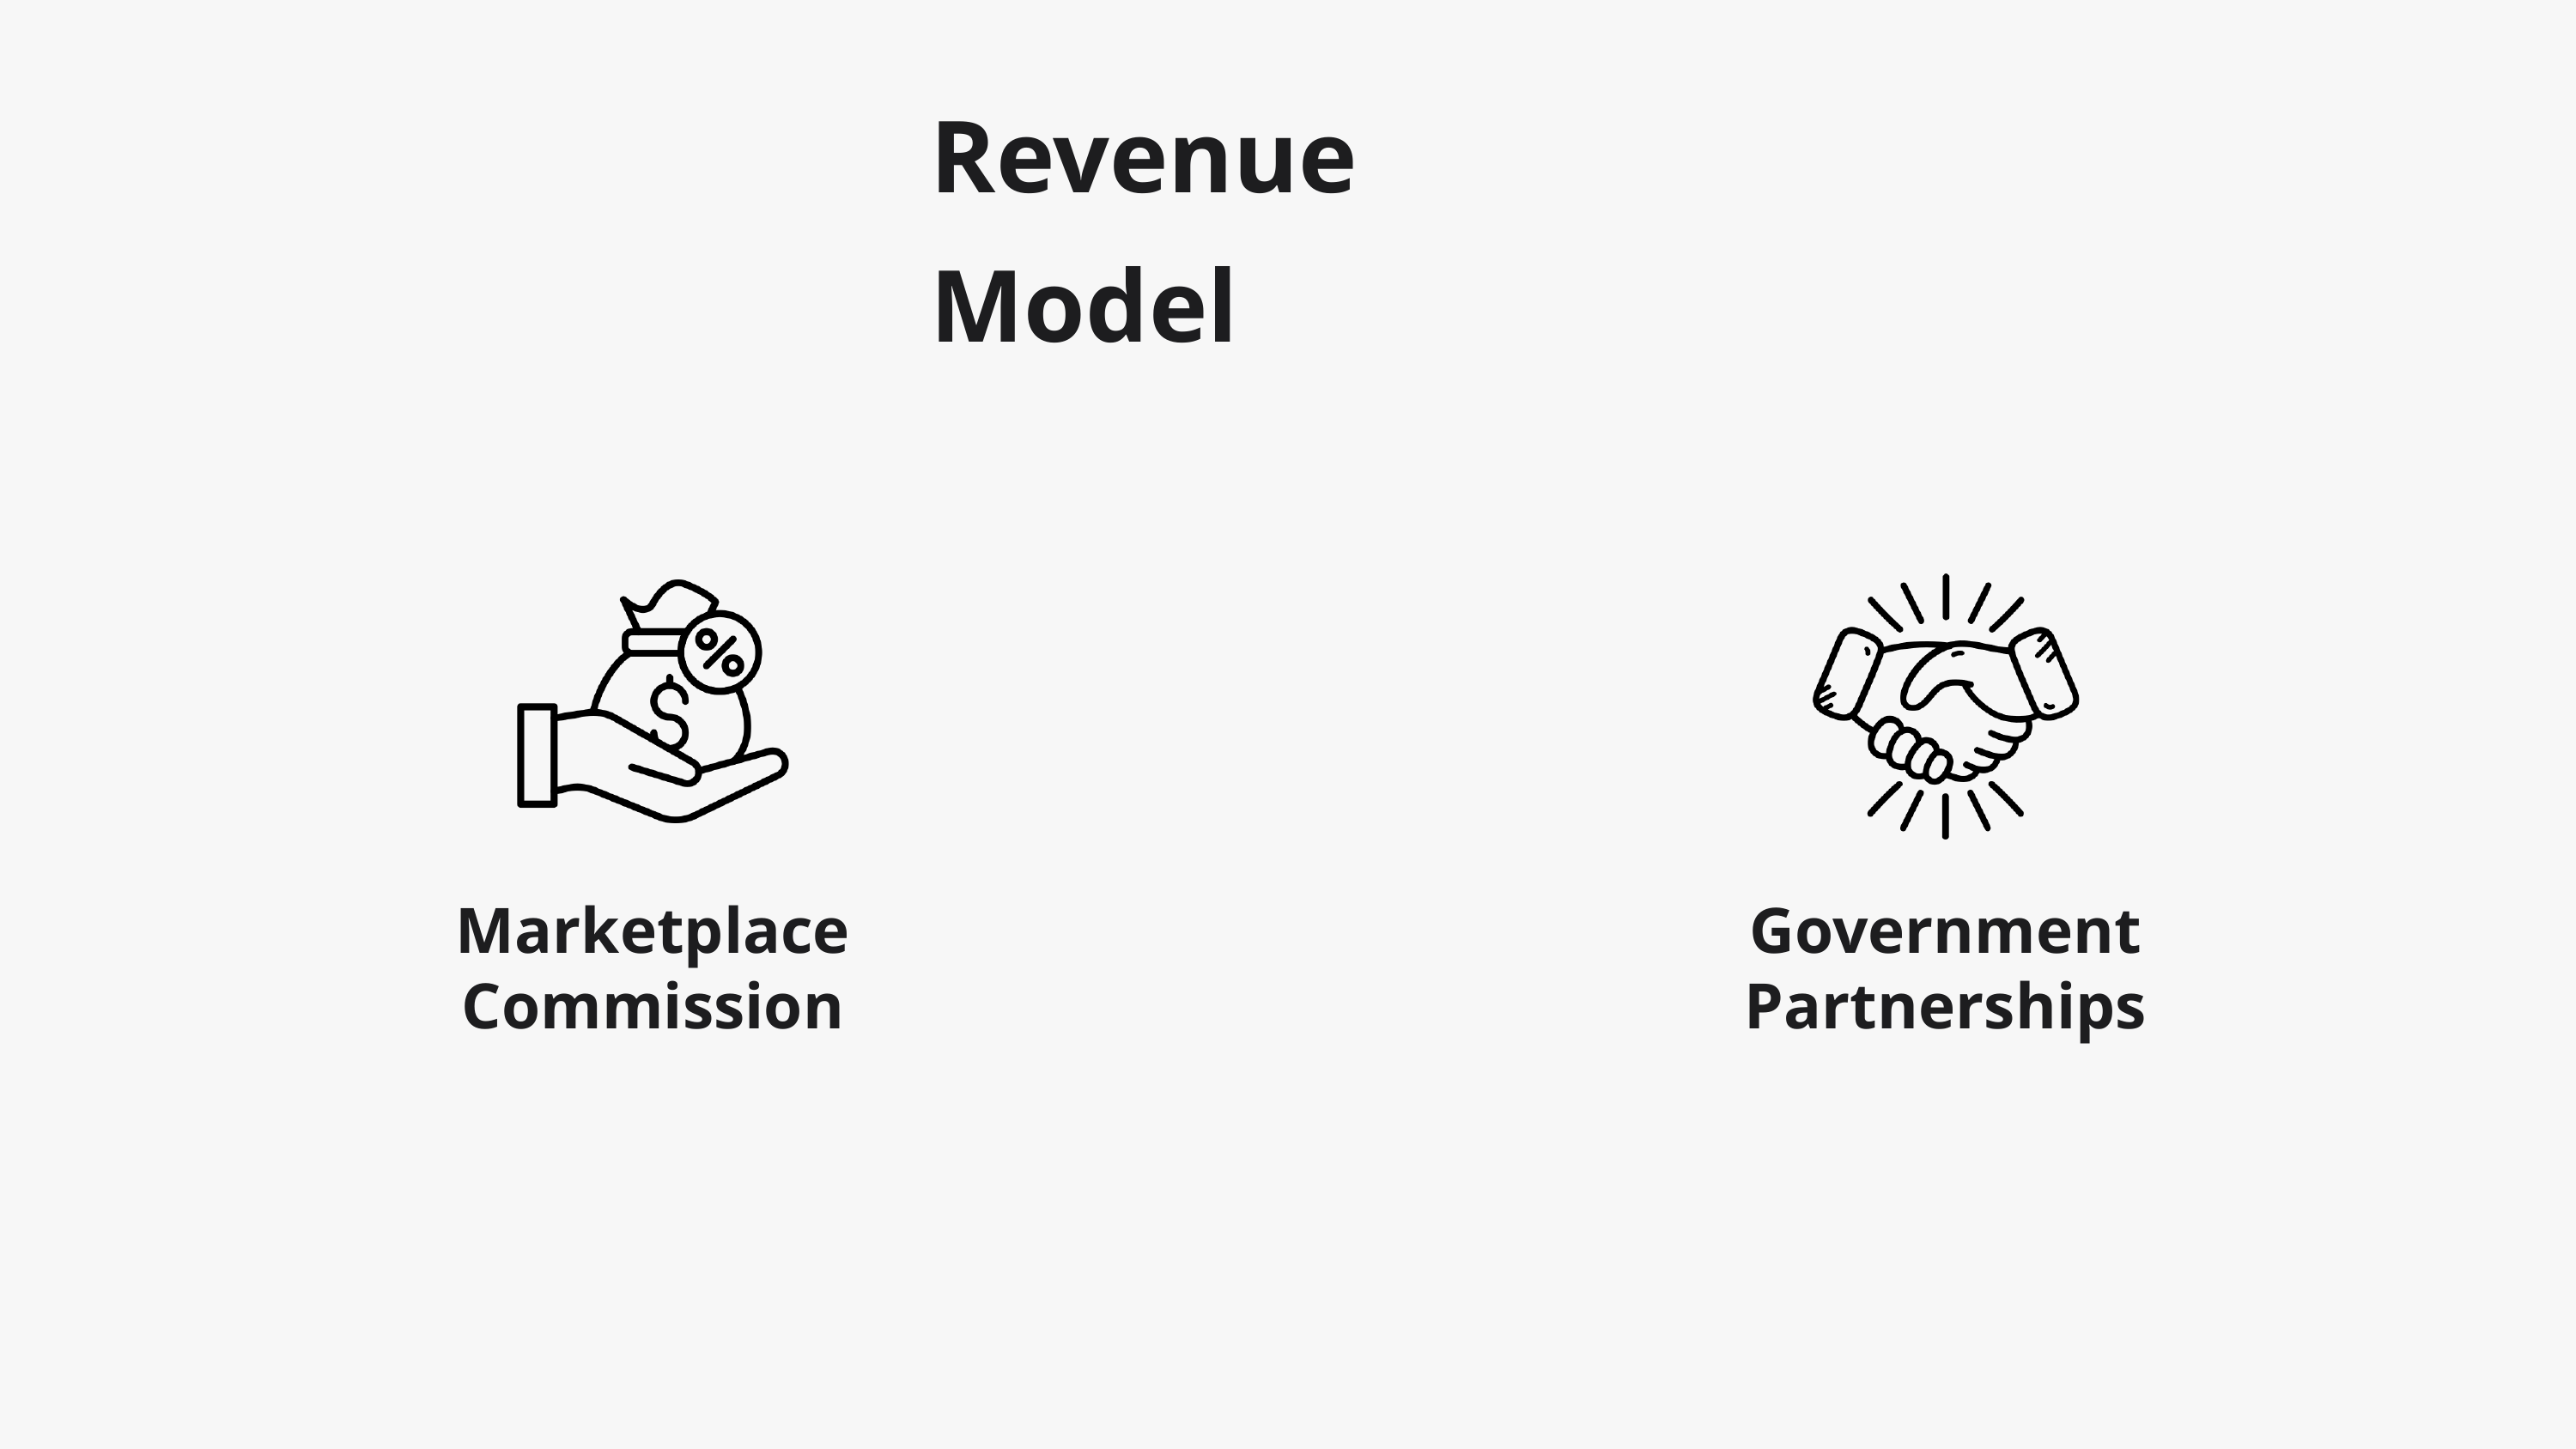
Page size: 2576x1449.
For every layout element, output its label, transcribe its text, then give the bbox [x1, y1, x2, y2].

text_box Revenue Model [930, 63, 1646, 362]
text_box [1572, 573, 2319, 967]
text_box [289, 573, 1018, 967]
